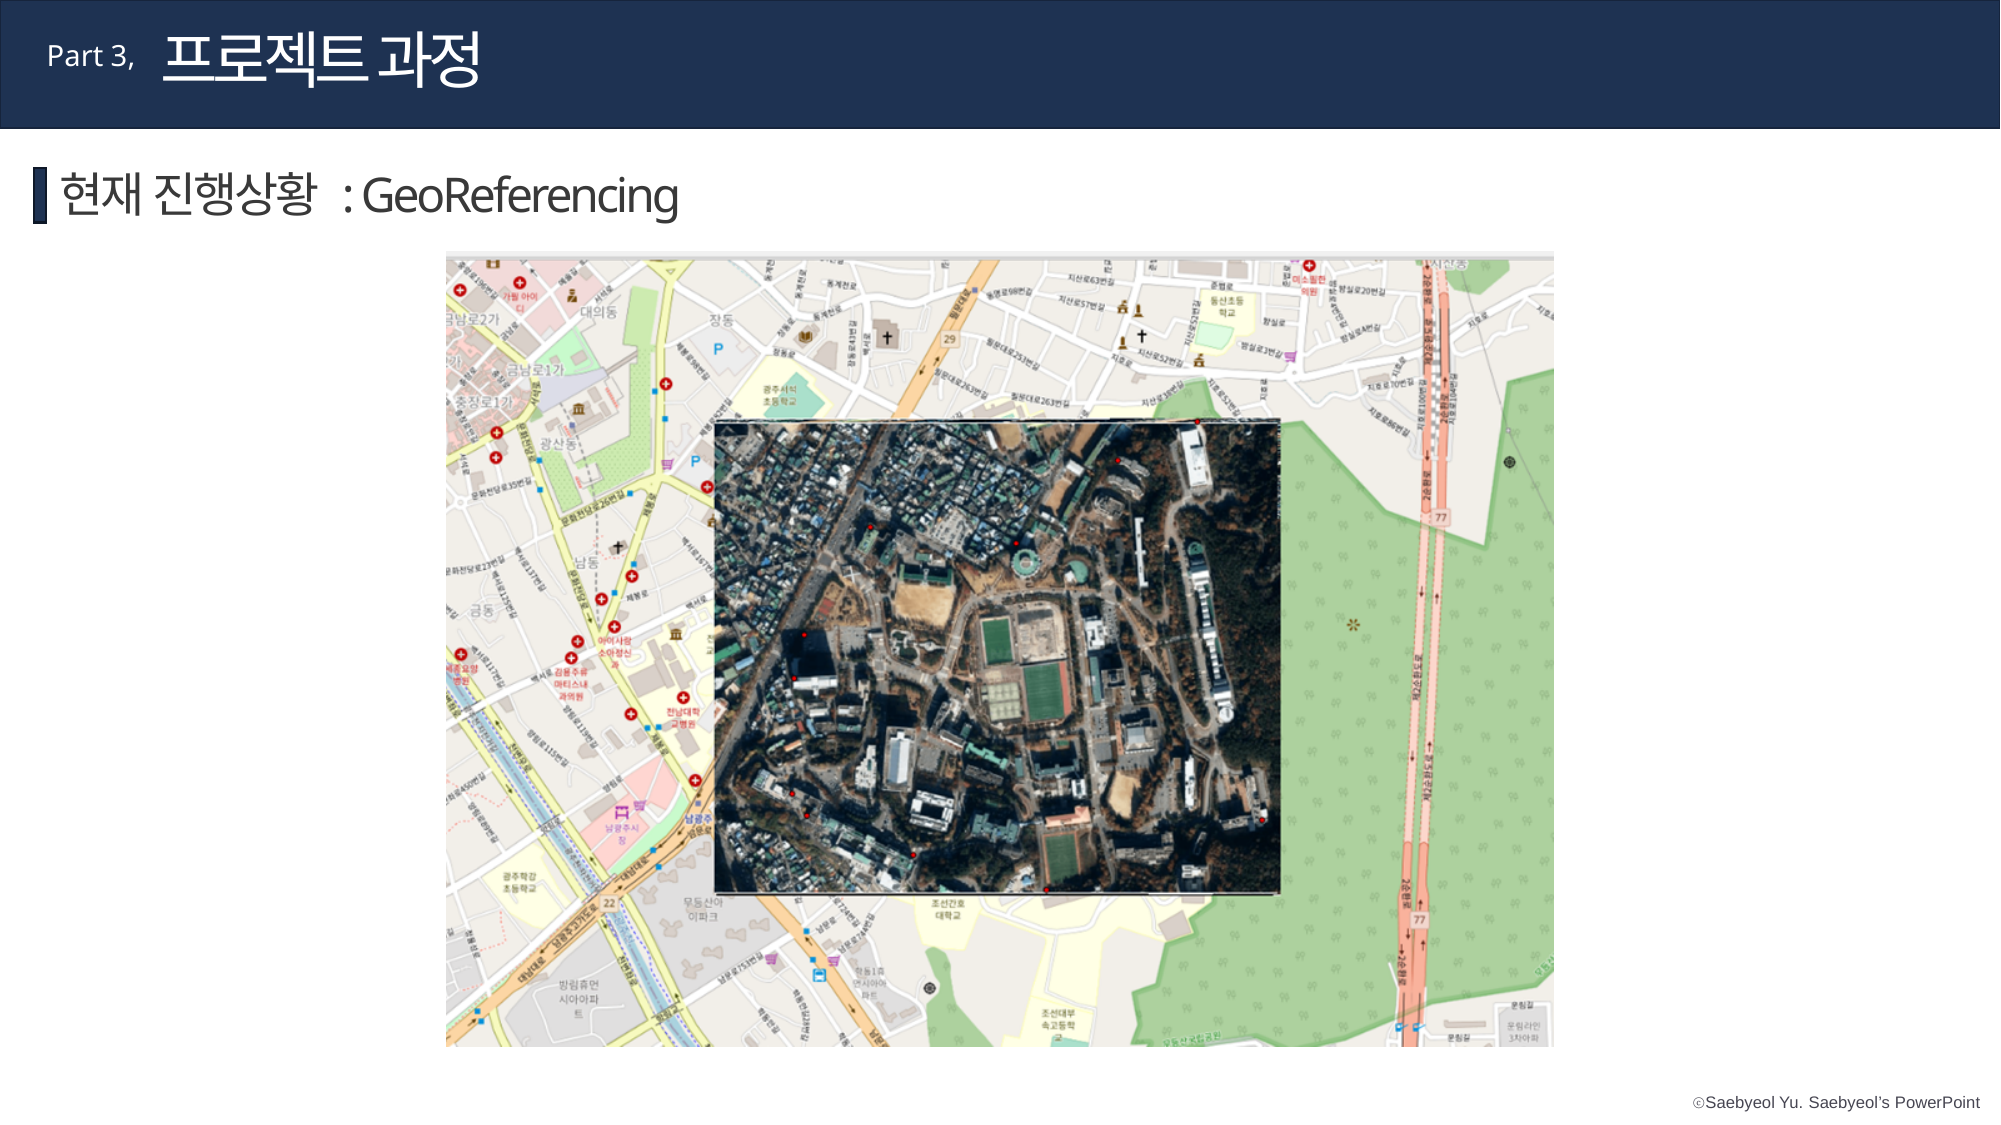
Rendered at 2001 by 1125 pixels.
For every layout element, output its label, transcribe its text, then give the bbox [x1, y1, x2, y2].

text_box 현재 진행상황 : GeoReferencing [45, 156, 736, 230]
text_box Part 3, [31, 30, 158, 80]
picture [446, 251, 1554, 1047]
text_box 프로젝트 과정 [146, 14, 579, 104]
text_box [33, 167, 47, 224]
text_box [0, 0, 2000, 129]
